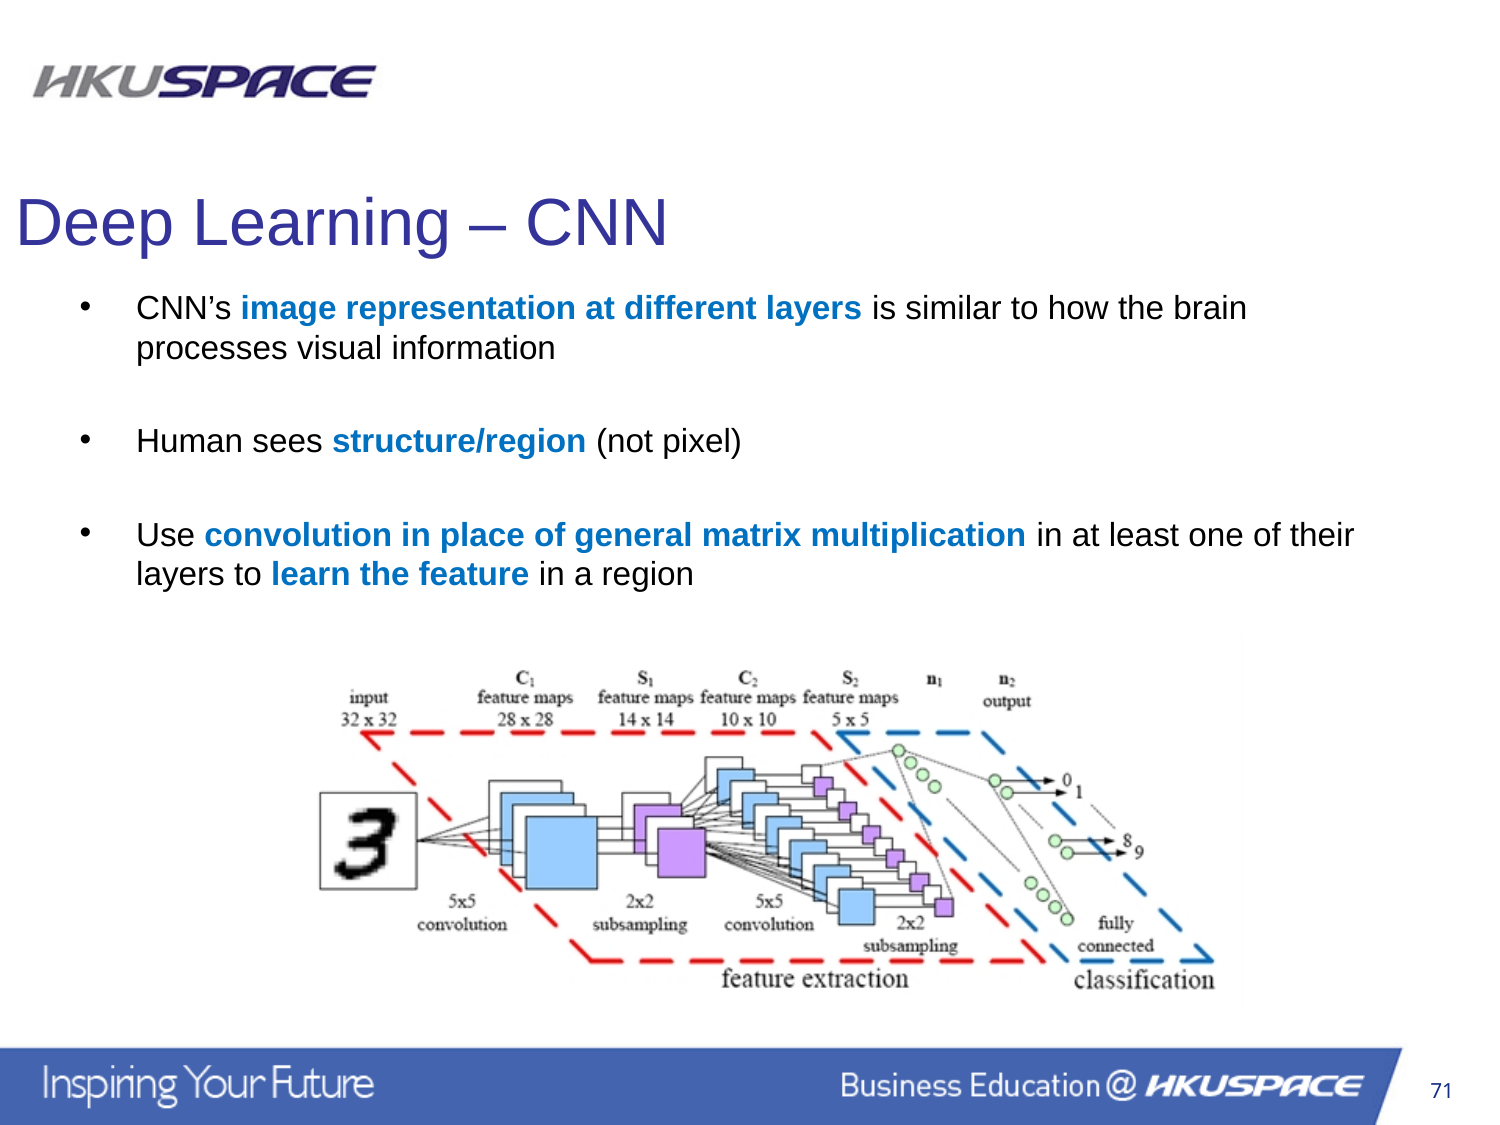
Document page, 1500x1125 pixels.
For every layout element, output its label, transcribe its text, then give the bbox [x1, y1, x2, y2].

slide_number 71 [1415, 1070, 1499, 1125]
text_box CNN’s image representation at different layers is similar to how the brain processes visual information Human sees structure/region (not pixel) Use convolution in place of general matrix multiplication in at least one of their layers to learn the feature in a region [64, 278, 1400, 1047]
title Deep Learning – CNN [0, 101, 1325, 266]
picture [0, 0, 1500, 1125]
